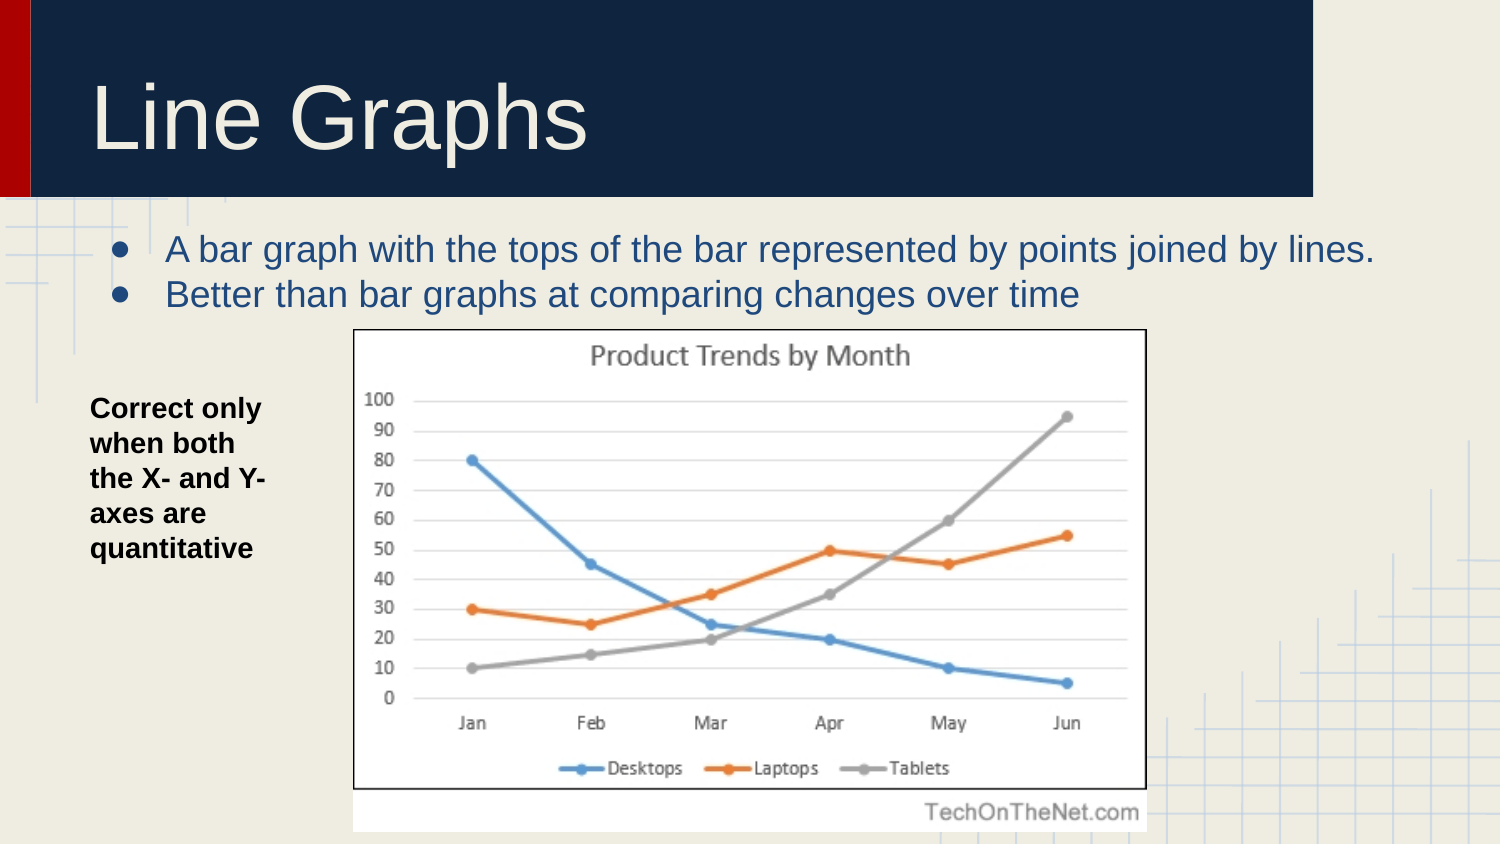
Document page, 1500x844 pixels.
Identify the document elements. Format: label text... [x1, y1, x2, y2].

list A bar graph with the tops of the bar represented by points joined by lines. Better than bar graphs at comparing changes over time [75, 209, 1425, 806]
text_box Correct only when both the X- and Y-axes are quantitative [75, 382, 290, 572]
title Line Graphs [75, 16, 1276, 183]
picture [352, 329, 1147, 833]
